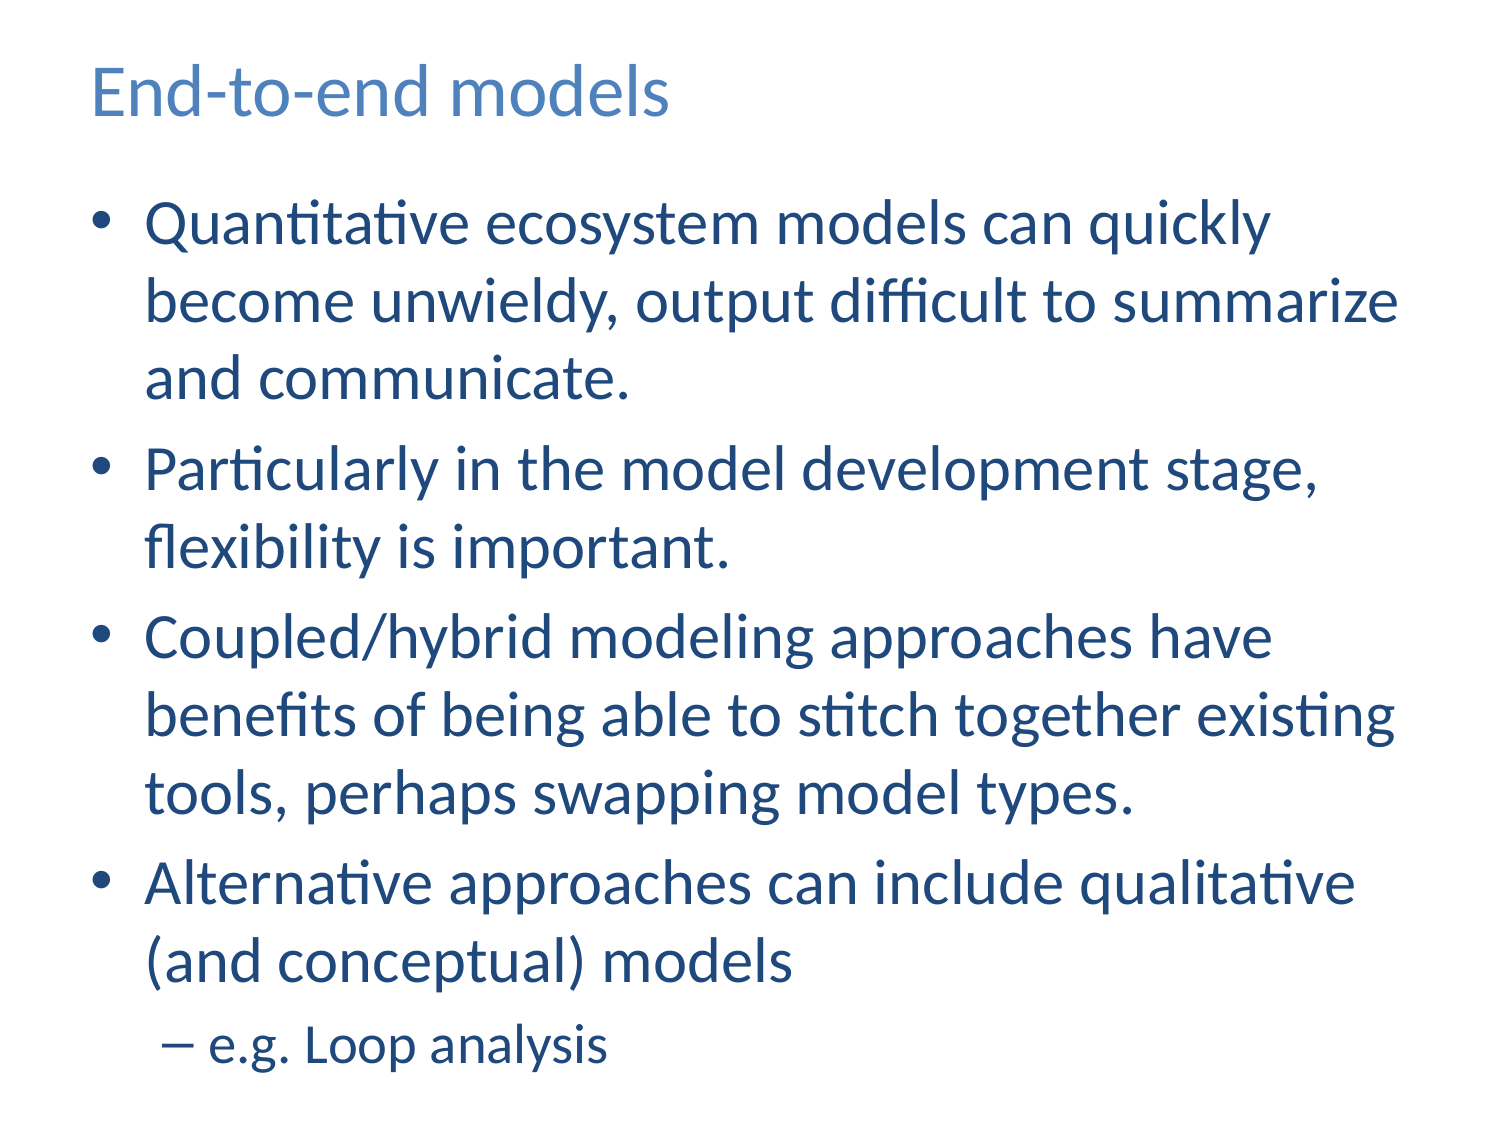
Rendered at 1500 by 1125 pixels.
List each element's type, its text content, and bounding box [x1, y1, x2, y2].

list Quantitative ecosystem models can quickly become unwieldy, output difficult to summarize and communicate. Particularly in the model development stage, flexibility is important. Coupled/hybrid modeling approaches have benefits of being able to stitch together existing tools, perhaps swapping model types. Alternative approaches can include qualitative (and conceptual) models e.g. Loop analysis [75, 172, 1425, 1090]
title End-to-end models [75, 30, 1425, 144]
